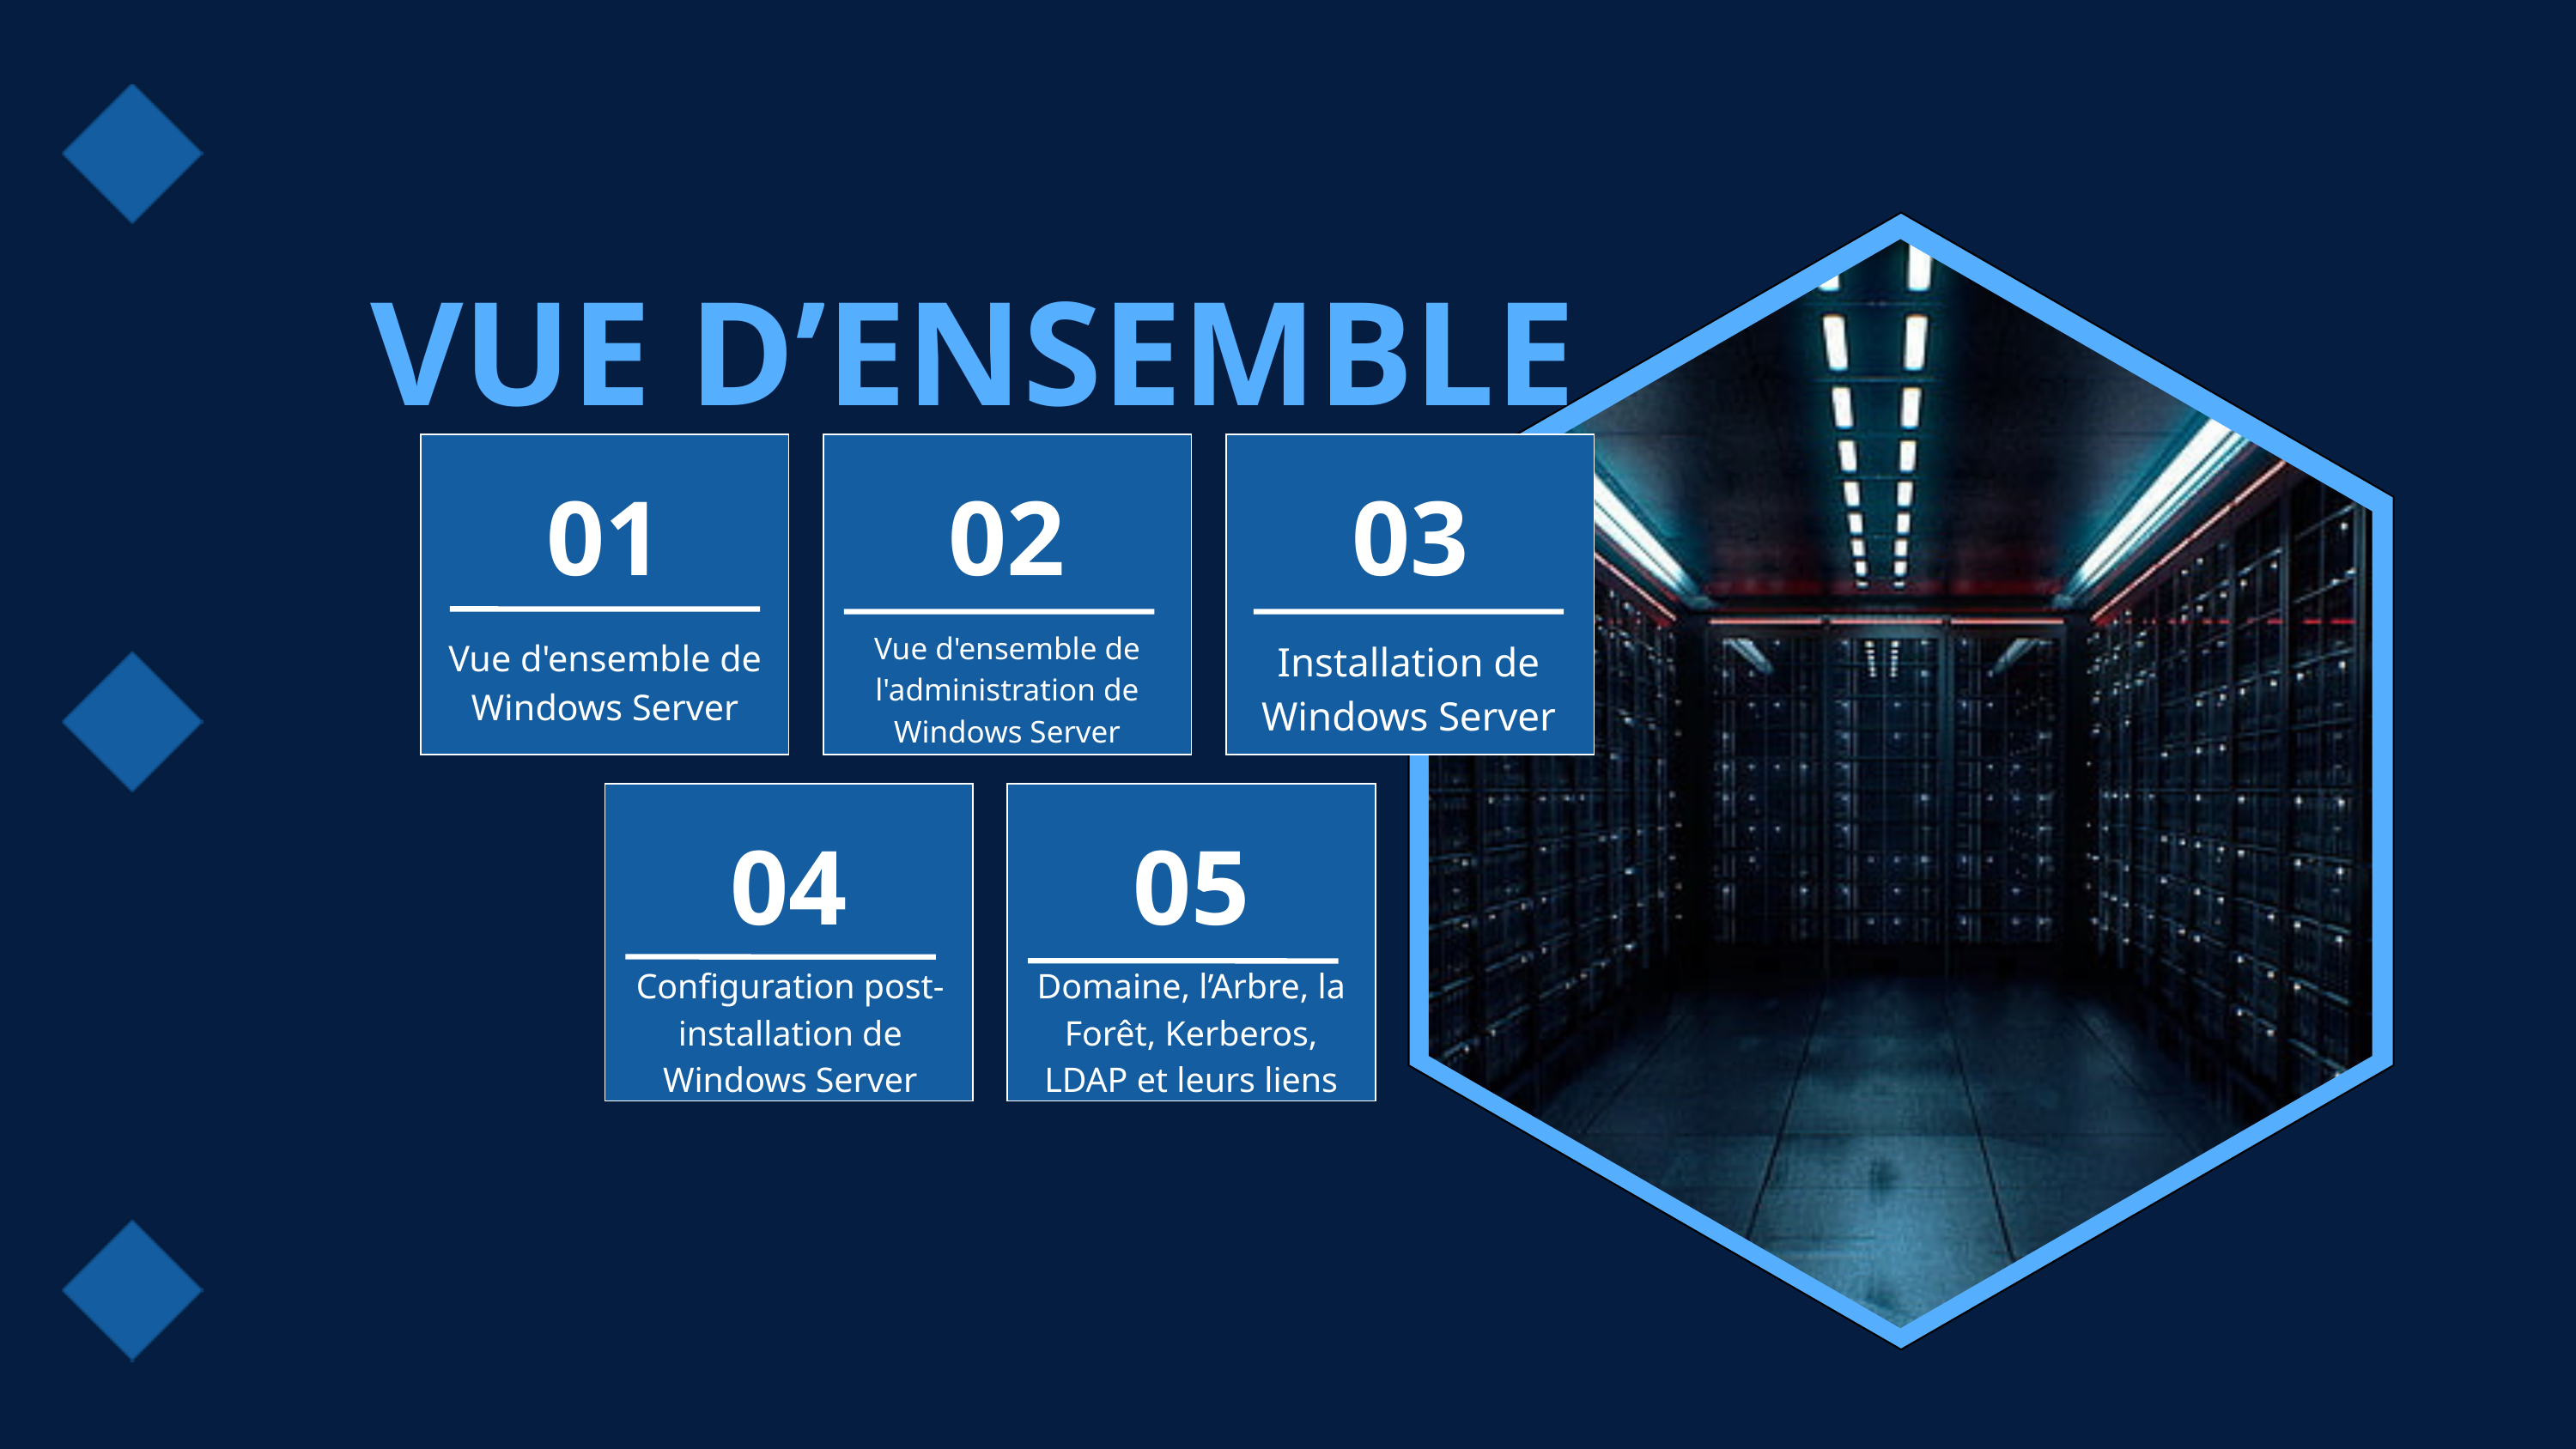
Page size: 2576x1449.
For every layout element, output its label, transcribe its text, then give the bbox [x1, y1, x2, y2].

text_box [420, 433, 789, 755]
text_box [1225, 433, 1595, 755]
text_box VUE D’ENSEMBLE [337, 262, 1404, 434]
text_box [823, 433, 1192, 755]
text_box [0, 84, 204, 1363]
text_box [1006, 783, 1376, 1101]
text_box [605, 783, 974, 1101]
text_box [1428, 239, 2372, 1329]
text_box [1408, 212, 2394, 1350]
